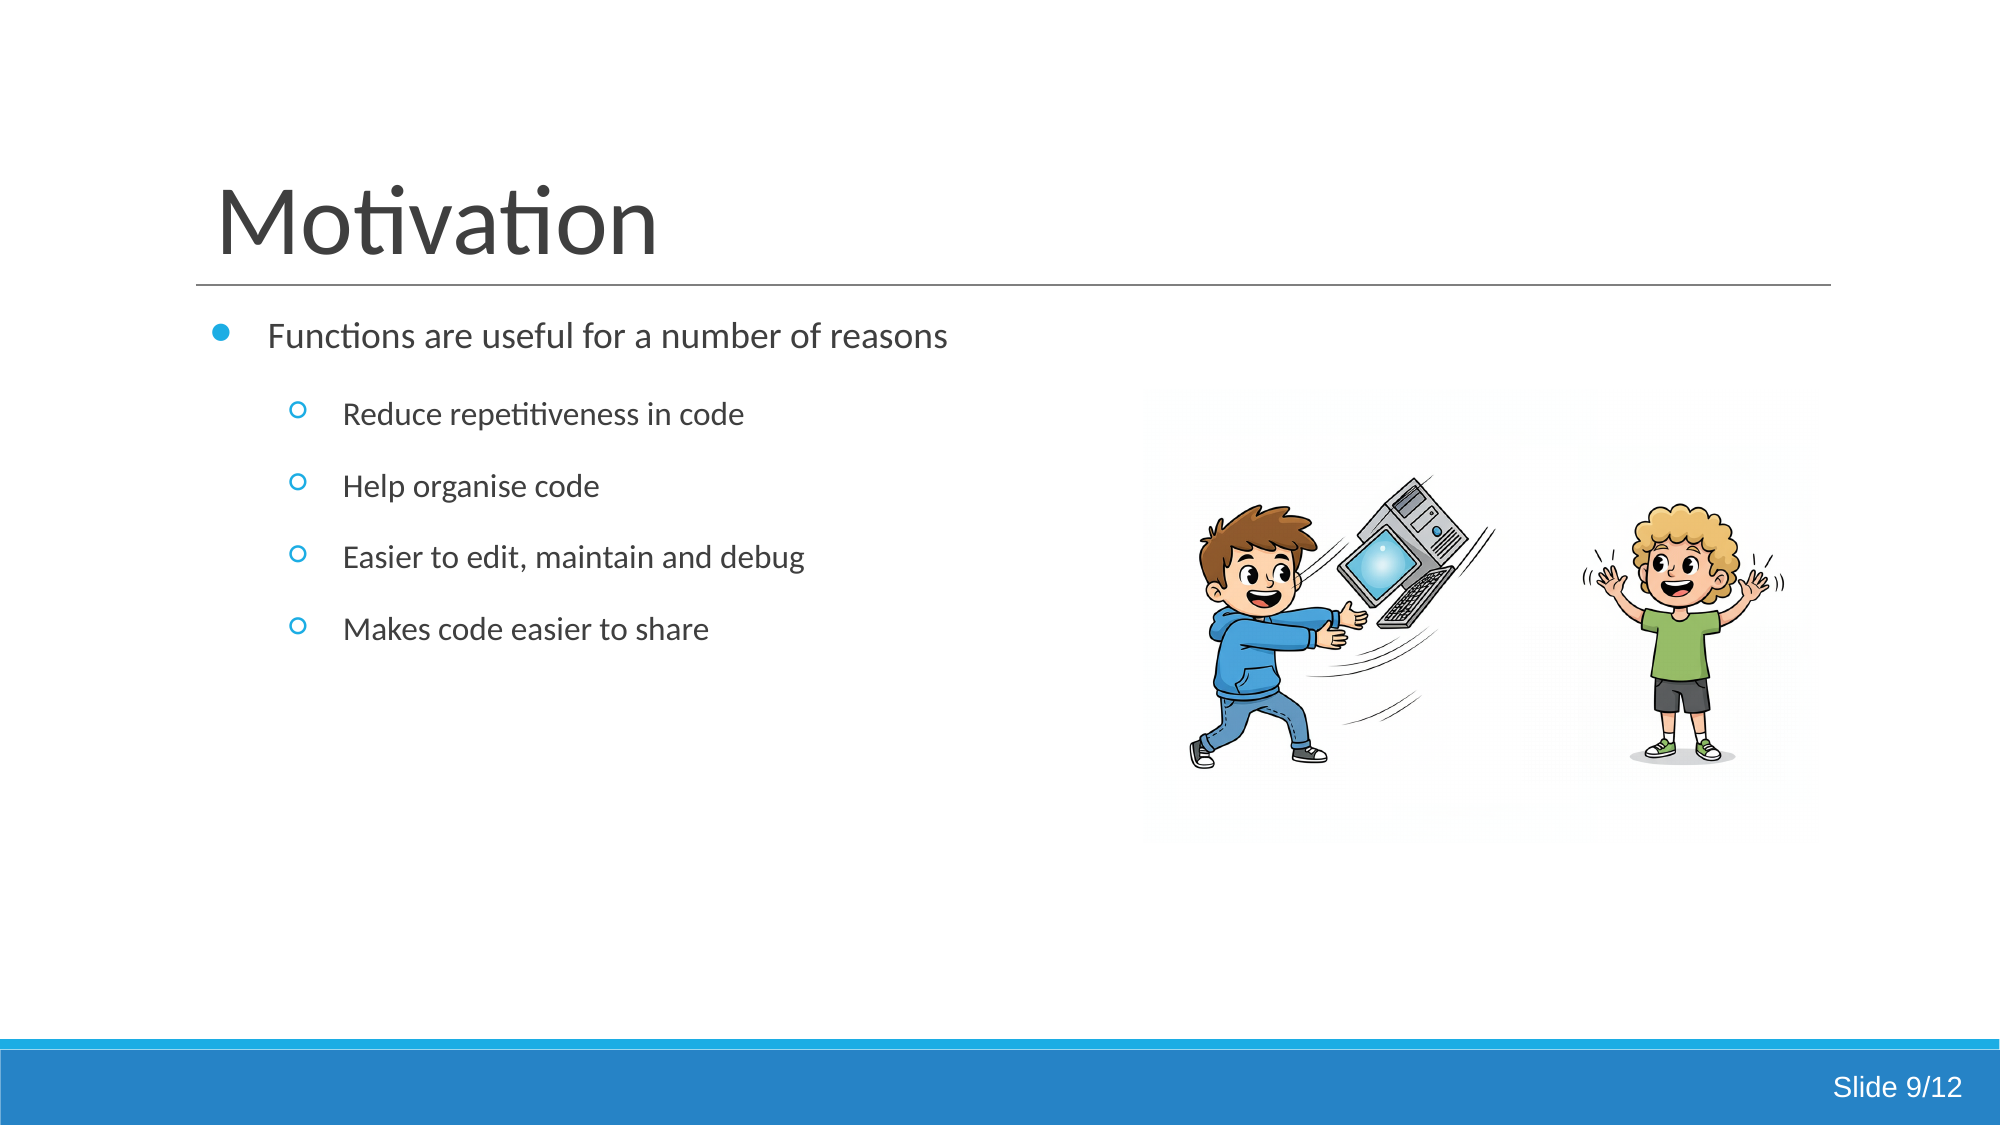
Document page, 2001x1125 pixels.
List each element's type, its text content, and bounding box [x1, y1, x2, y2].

text_box Functions are useful for a number of reasons Reduce repetitiveness in code Help organise code Easier to edit, maintain and debug Makes code easier to share [192, 308, 1127, 870]
text_box Slide 9/12 [1817, 1053, 2000, 1125]
picture [1143, 389, 1819, 843]
title Motivation [200, 44, 1850, 283]
